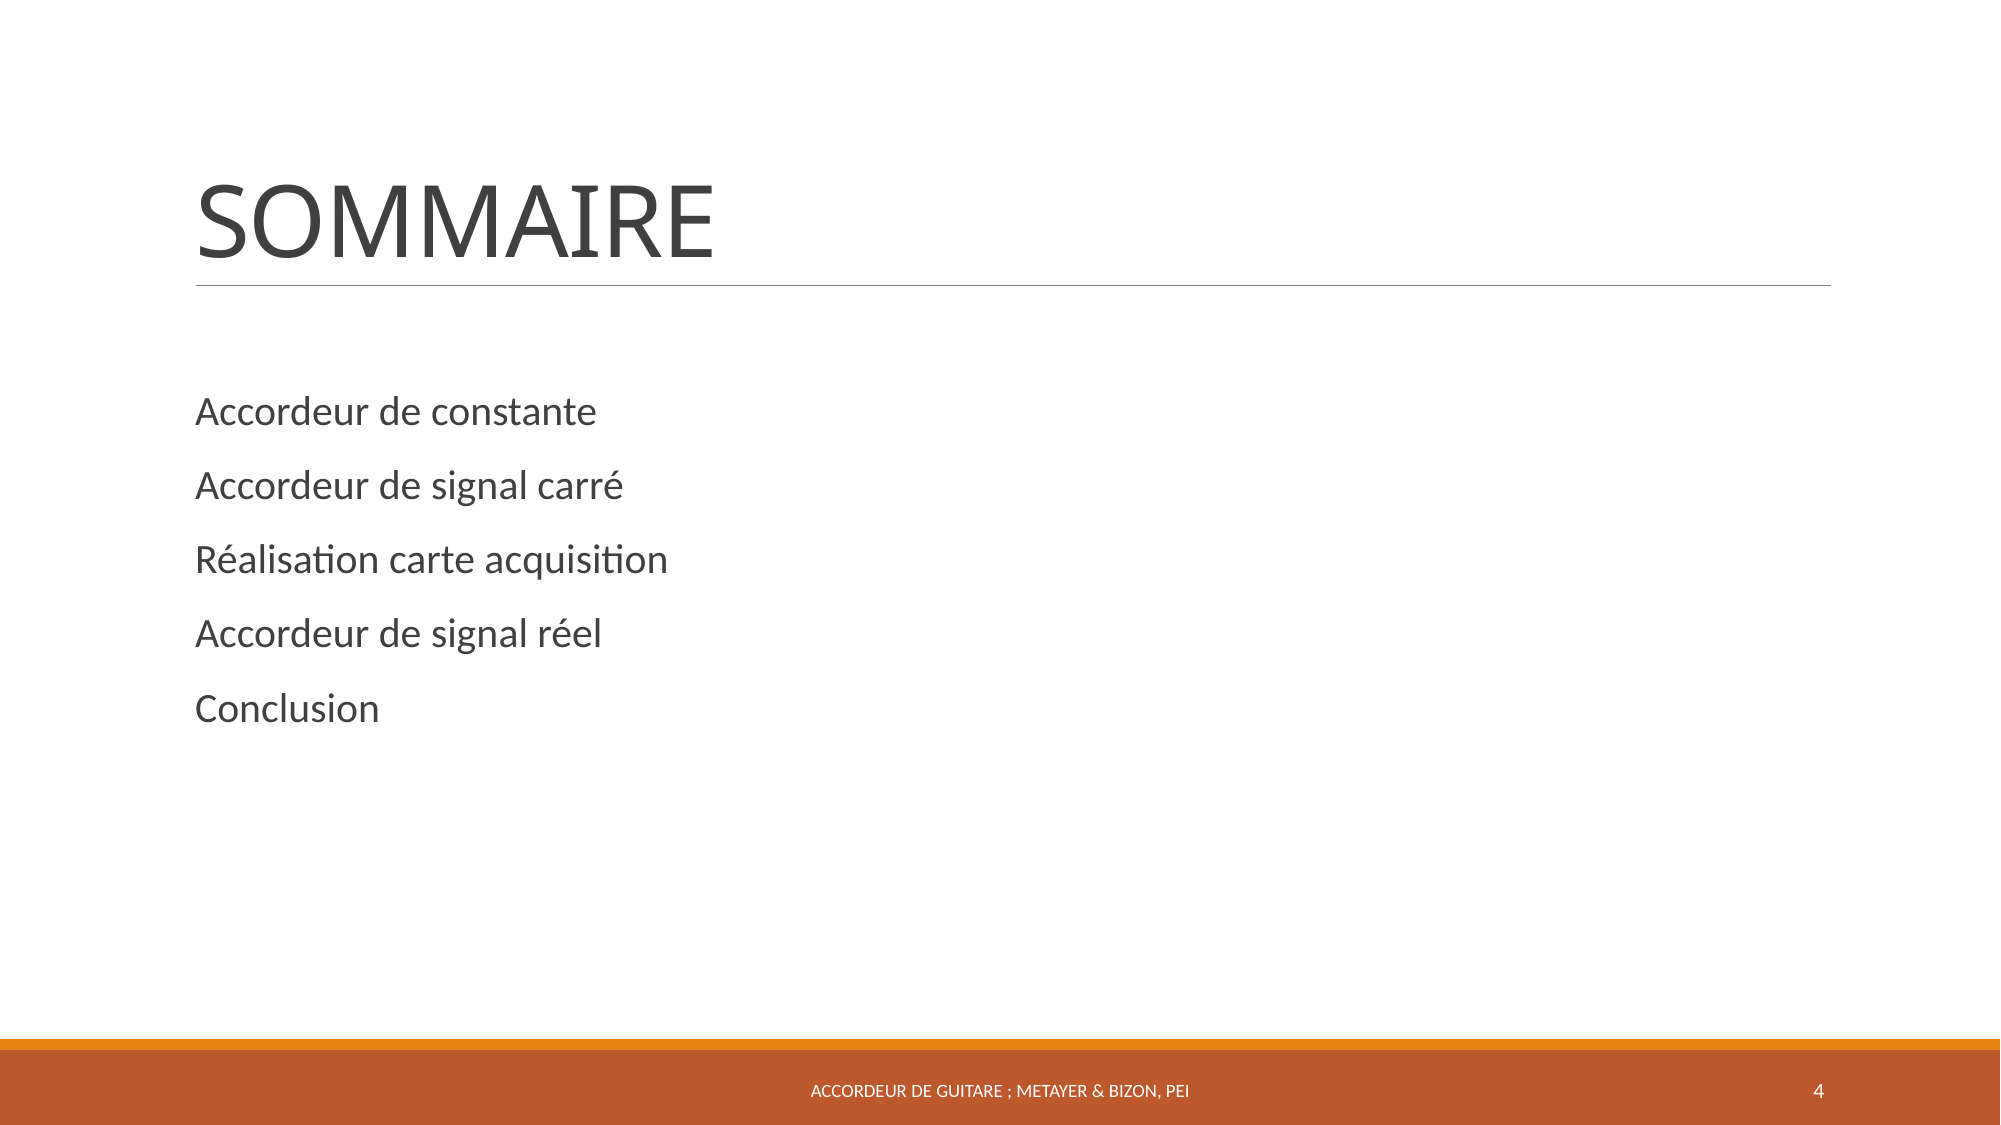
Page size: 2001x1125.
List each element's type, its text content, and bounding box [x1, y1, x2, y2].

footer ACCORDEUR DE GUITARE ; METAYER & BIZON, PEI [604, 1059, 1396, 1120]
title SOMMAIRE [180, 47, 1830, 285]
slide_number 4 [1624, 1059, 1840, 1120]
list Accordeur de constante Accordeur de signal carré Réalisation carte acquisition Accordeur de signal réel Conclusion [180, 302, 1830, 963]
